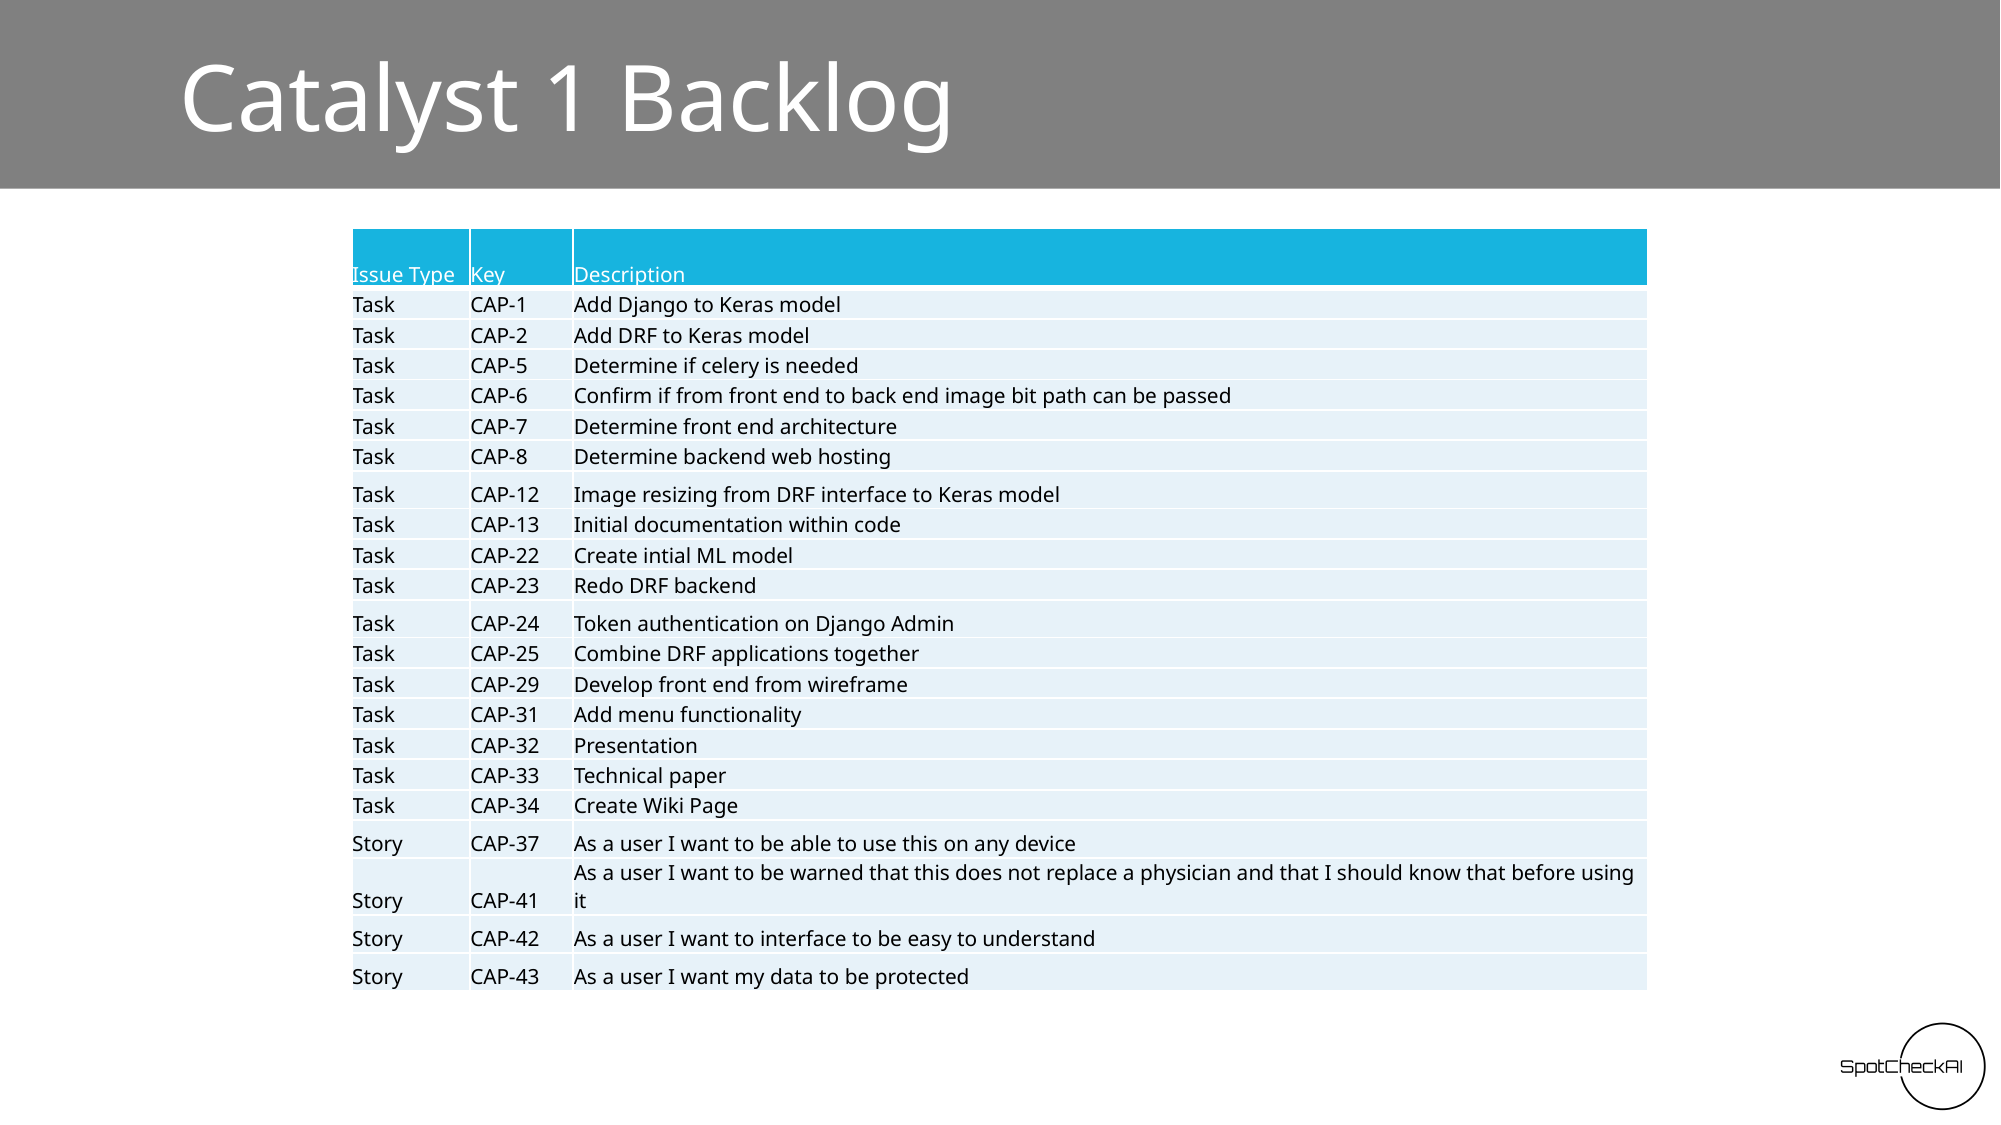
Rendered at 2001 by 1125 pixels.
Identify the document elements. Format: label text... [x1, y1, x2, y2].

table_cell Task [353, 472, 469, 508]
table_cell CAP-7 [471, 411, 572, 439]
table_cell Determine if celery is needed [574, 350, 1647, 379]
table_cell Develop front end from wireframe [574, 669, 1647, 697]
table_cell CAP-25 [471, 638, 572, 667]
table_cell CAP-5 [471, 350, 572, 379]
table_cell CAP-34 [471, 791, 572, 819]
table_cell Create Wiki Page [574, 791, 1647, 819]
table_cell Task [353, 441, 469, 470]
title Catalyst 1 Backlog [164, 31, 1710, 159]
table_cell CAP-13 [471, 509, 572, 538]
table_cell CAP-33 [471, 760, 572, 789]
table_cell Story [353, 859, 469, 914]
table_cell Task [353, 291, 469, 318]
table_cell Story [353, 954, 469, 990]
table_cell Add DRF to Keras model [574, 320, 1647, 348]
table_cell Token authentication on Django Admin [574, 601, 1647, 637]
table_cell CAP-8 [471, 441, 572, 470]
table_cell CAP-31 [471, 699, 572, 728]
table_cell Presentation [574, 730, 1647, 758]
table_cell Story [353, 821, 469, 857]
table_cell Task [353, 730, 469, 758]
table_cell Task [353, 638, 469, 667]
table_cell CAP-37 [471, 821, 572, 857]
table_cell Combine DRF applications together [574, 638, 1647, 667]
table_cell CAP-42 [471, 916, 572, 952]
table_cell As a user I want to be able to use this on any device [574, 821, 1647, 857]
table_cell Task [353, 380, 469, 409]
table_cell Task [353, 669, 469, 697]
table_cell Redo DRF backend [574, 570, 1647, 599]
table_cell Task [353, 570, 469, 599]
table_cell As a user I want my data to be protected [574, 954, 1647, 990]
table_header Issue Type [353, 229, 469, 285]
table_cell Technical paper [574, 760, 1647, 789]
table_cell Task [353, 699, 469, 728]
table_cell Add Django to Keras model [574, 291, 1647, 318]
table_cell Task [353, 601, 469, 637]
table_cell CAP-2 [471, 320, 572, 348]
table_cell Task [353, 411, 469, 439]
table_cell Task [353, 791, 469, 819]
table_cell CAP-23 [471, 570, 572, 599]
table_cell CAP-41 [471, 859, 572, 914]
table_cell Create intial ML model [574, 540, 1647, 568]
table_cell Task [353, 540, 469, 568]
table_cell Add menu functionality [574, 699, 1647, 728]
table_cell Confirm if from front end to back end image bit path can be passed [574, 380, 1647, 409]
table_header Description [574, 229, 1647, 285]
table_header Key [471, 229, 572, 285]
table_cell Determine backend web hosting [574, 441, 1647, 470]
table_cell CAP-24 [471, 601, 572, 637]
table_cell CAP-22 [471, 540, 572, 568]
table_cell Task [353, 760, 469, 789]
table_cell CAP-32 [471, 730, 572, 758]
table_cell Story [353, 916, 469, 952]
table_cell As a user I want to be warned that this does not replace a physician and that I should know that before using it [574, 859, 1647, 914]
table_cell CAP-29 [471, 669, 572, 697]
table_cell CAP-1 [471, 291, 572, 318]
table_cell CAP-6 [471, 380, 572, 409]
table_cell Task [353, 350, 469, 379]
table_cell Task [353, 509, 469, 538]
table_cell Initial documentation within code [574, 509, 1647, 538]
table_cell As a user I want to interface to be easy to understand [574, 916, 1647, 952]
table_cell CAP-43 [471, 954, 572, 990]
table_cell Image resizing from DRF interface to Keras model [574, 472, 1647, 508]
table_cell Determine front end architecture [574, 411, 1647, 439]
table_cell Task [353, 320, 469, 348]
picture [1837, 1020, 1989, 1114]
table_cell CAP-12 [471, 472, 572, 508]
